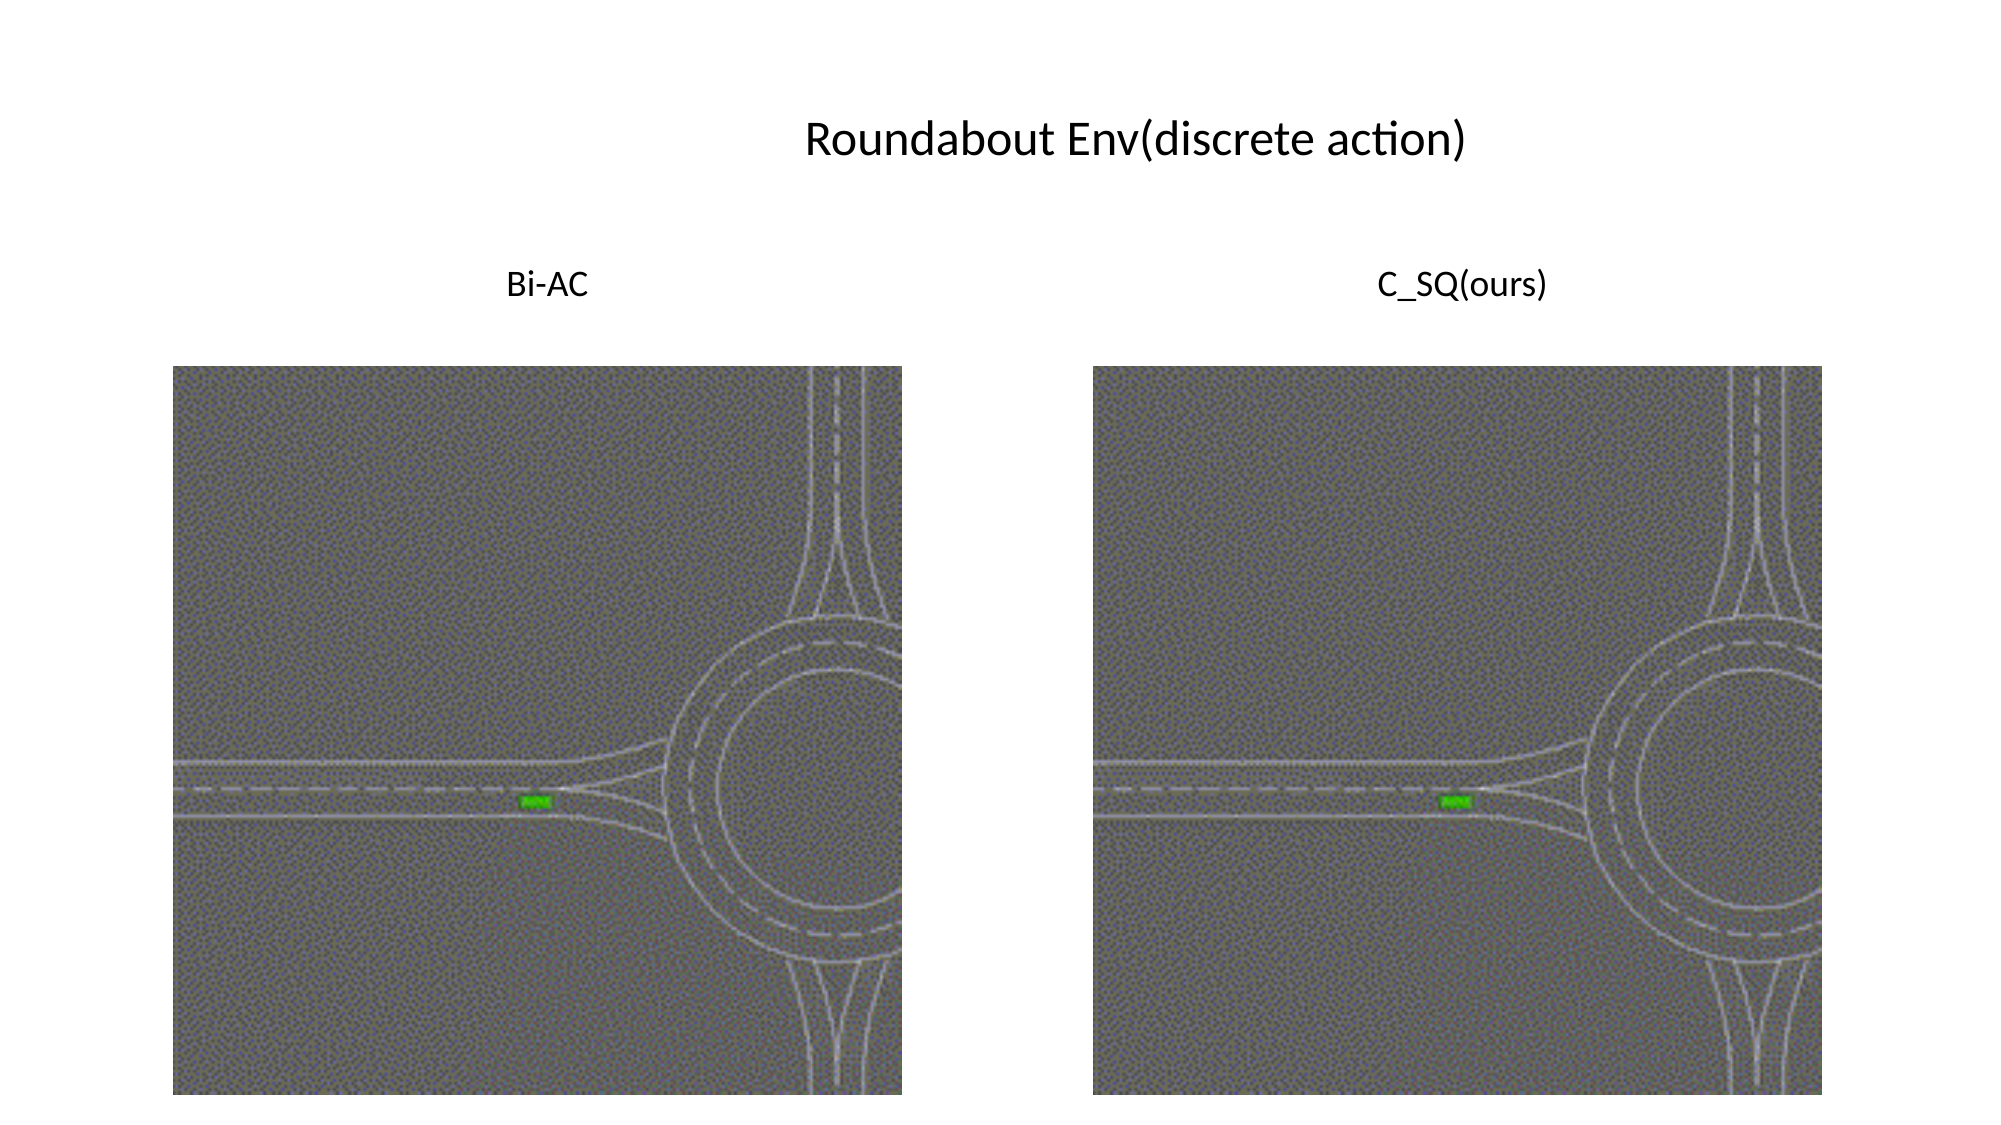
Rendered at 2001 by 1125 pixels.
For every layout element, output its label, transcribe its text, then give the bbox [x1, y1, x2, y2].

text_box C_SQ(ours) [1362, 251, 1580, 311]
text_box Bi-AC [491, 251, 709, 311]
picture [173, 366, 902, 1095]
text_box Roundabout Env(discrete action) [790, 97, 1580, 173]
picture [1093, 366, 1822, 1095]
